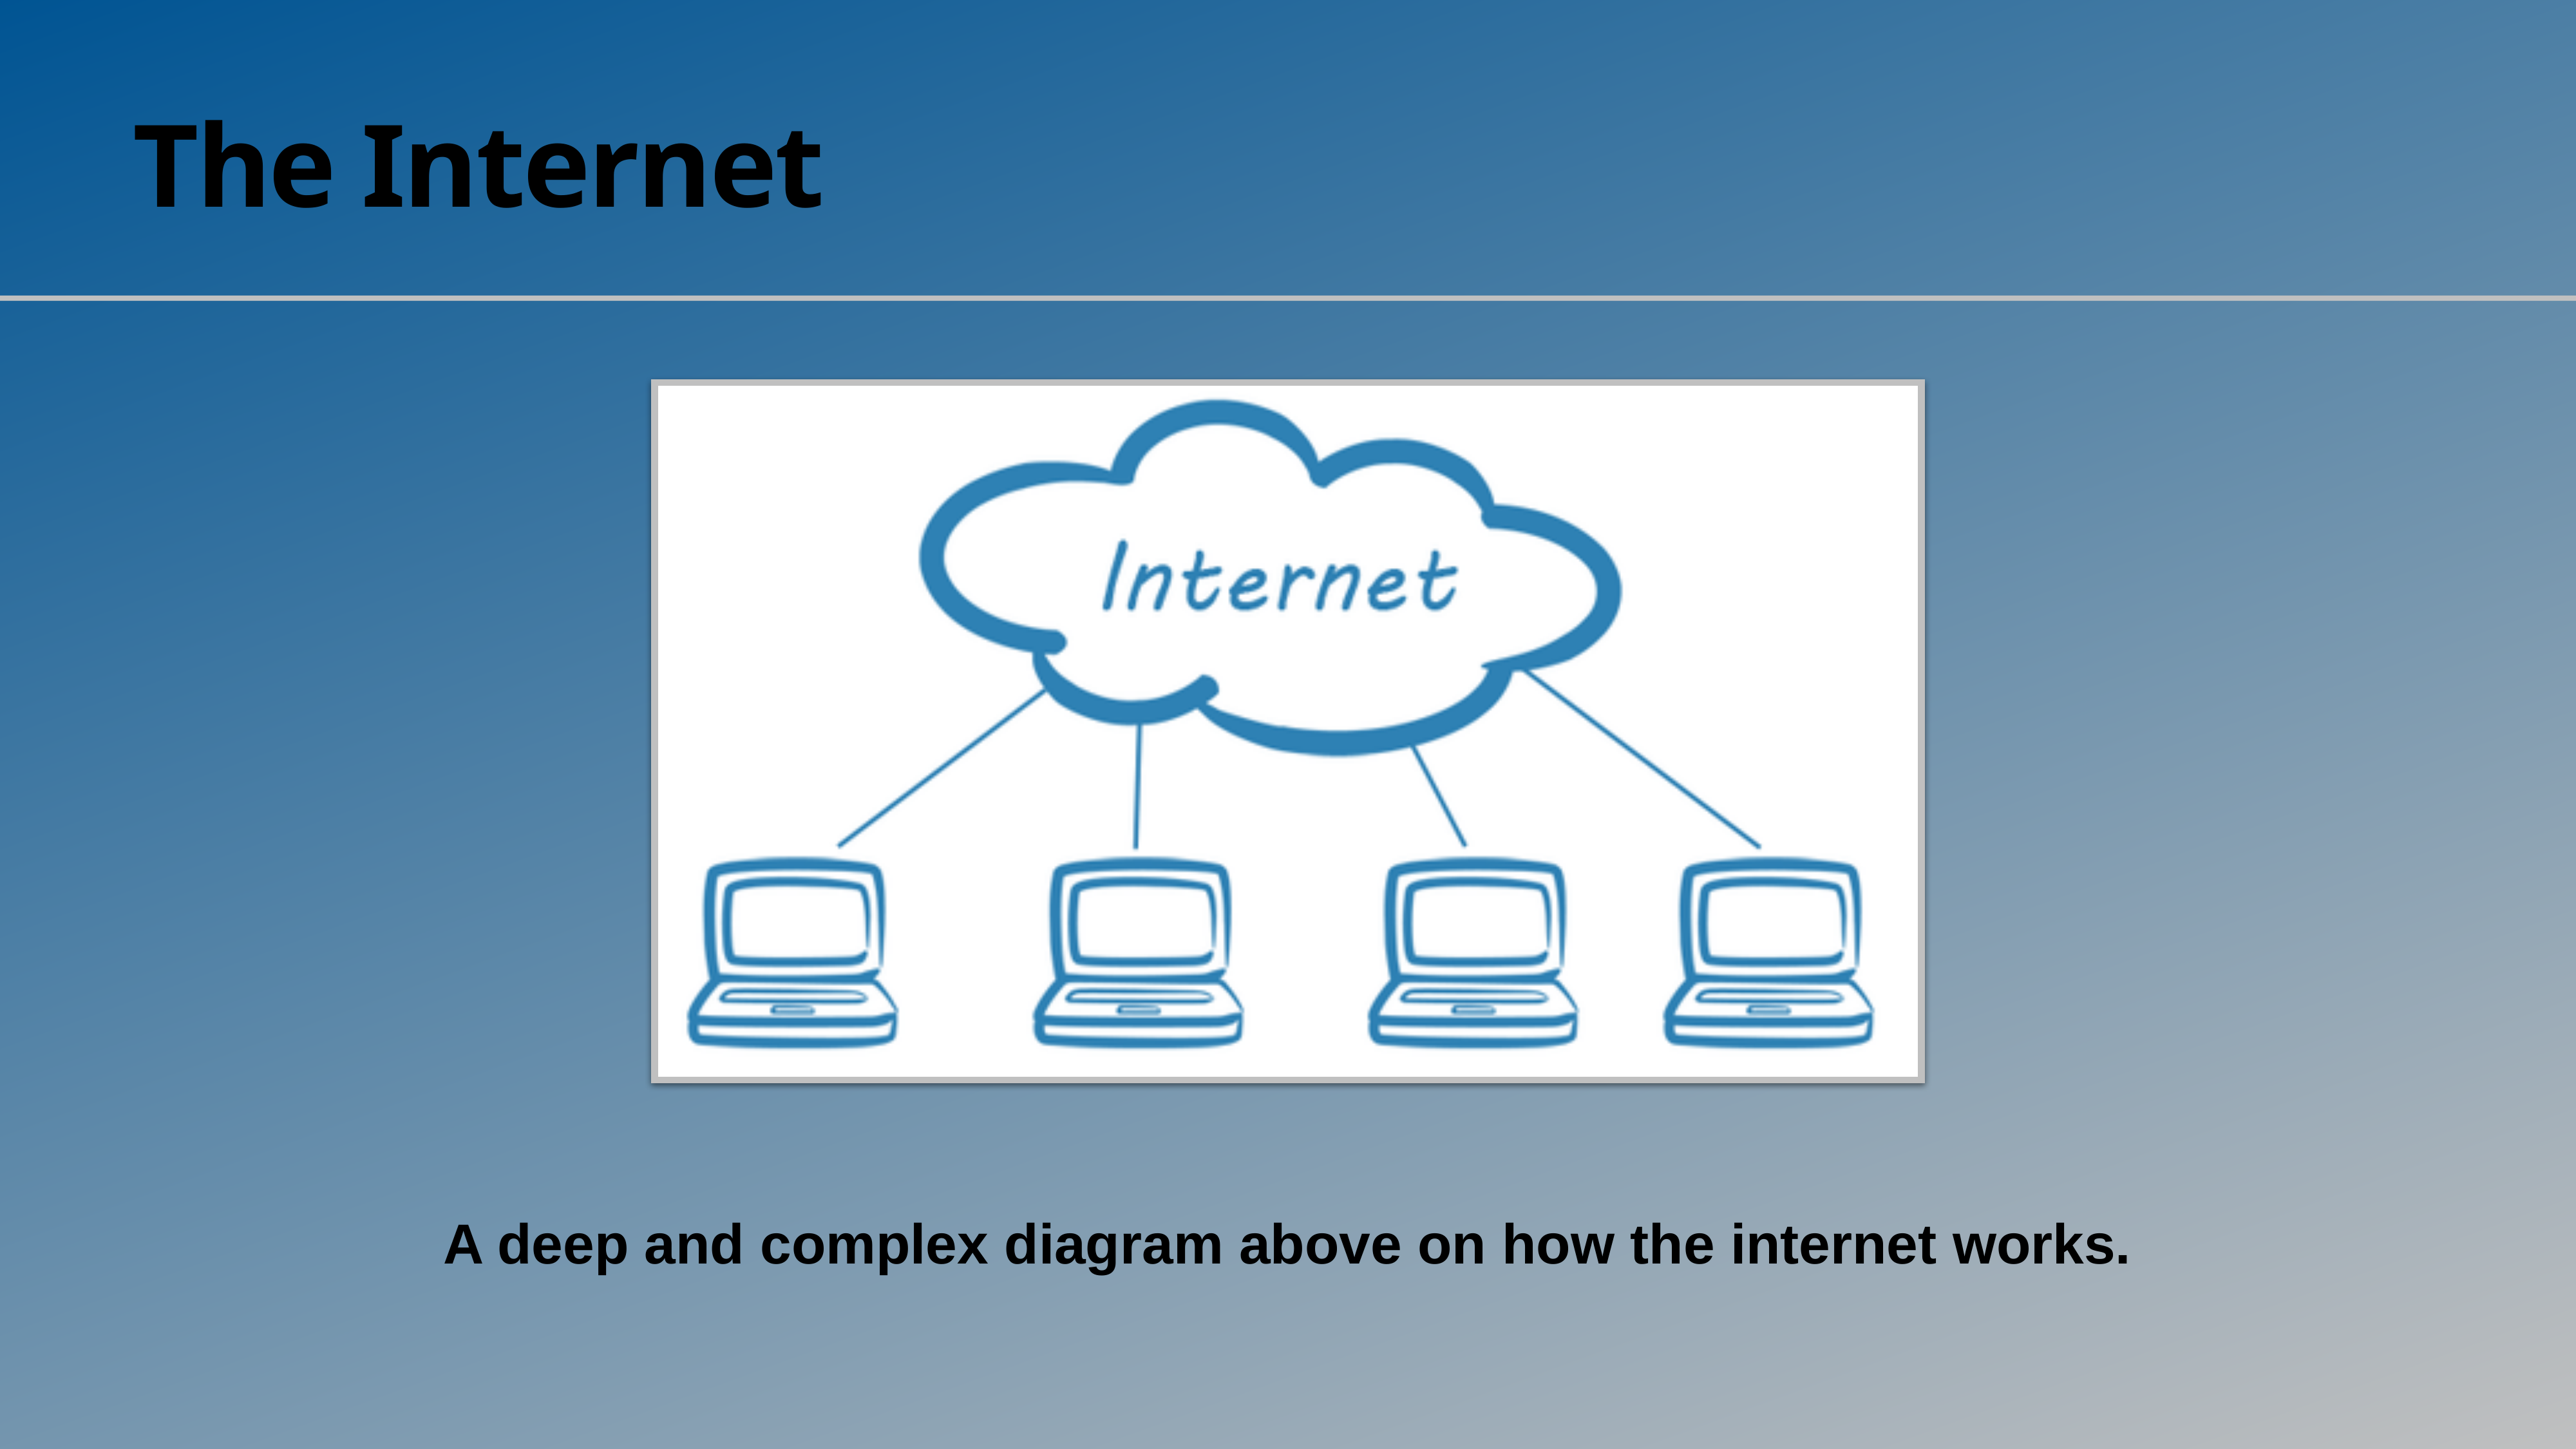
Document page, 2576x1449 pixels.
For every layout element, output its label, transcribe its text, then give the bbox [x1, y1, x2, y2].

text_box A deep and complex diagram above on how the internet works. [359, 1202, 2217, 1280]
picture [658, 386, 1918, 1077]
title The Internet [127, 113, 1161, 266]
